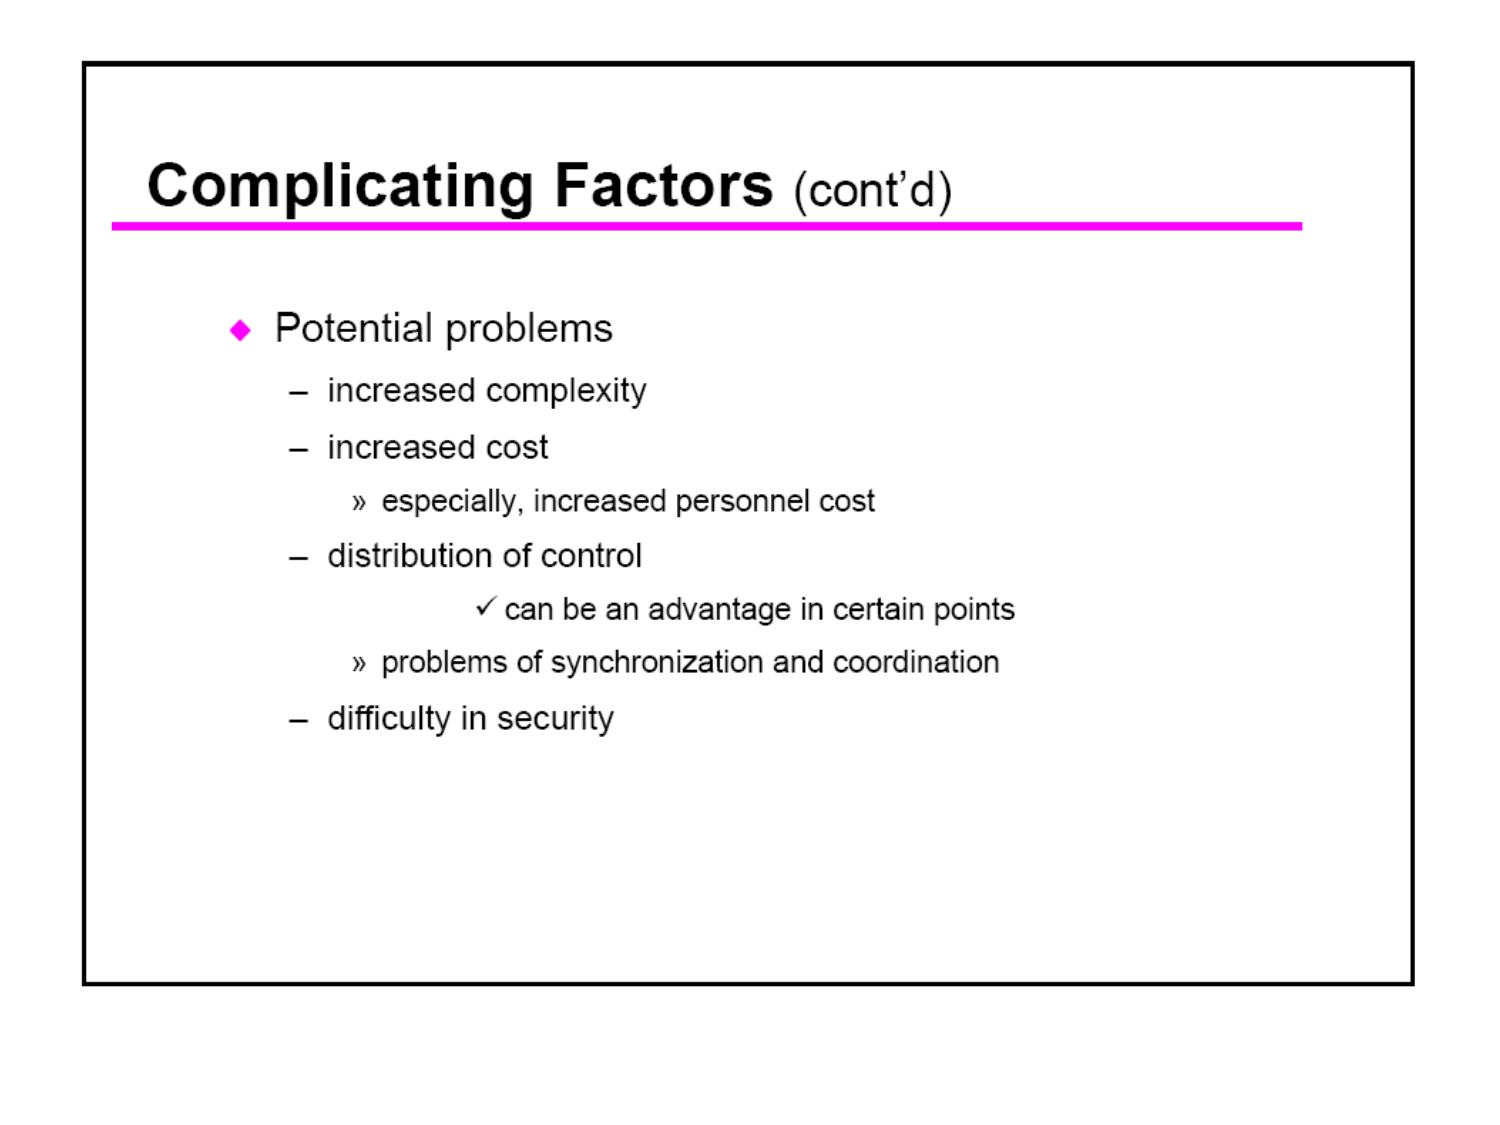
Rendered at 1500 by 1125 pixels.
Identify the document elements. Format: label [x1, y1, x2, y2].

list [74, 54, 1426, 995]
